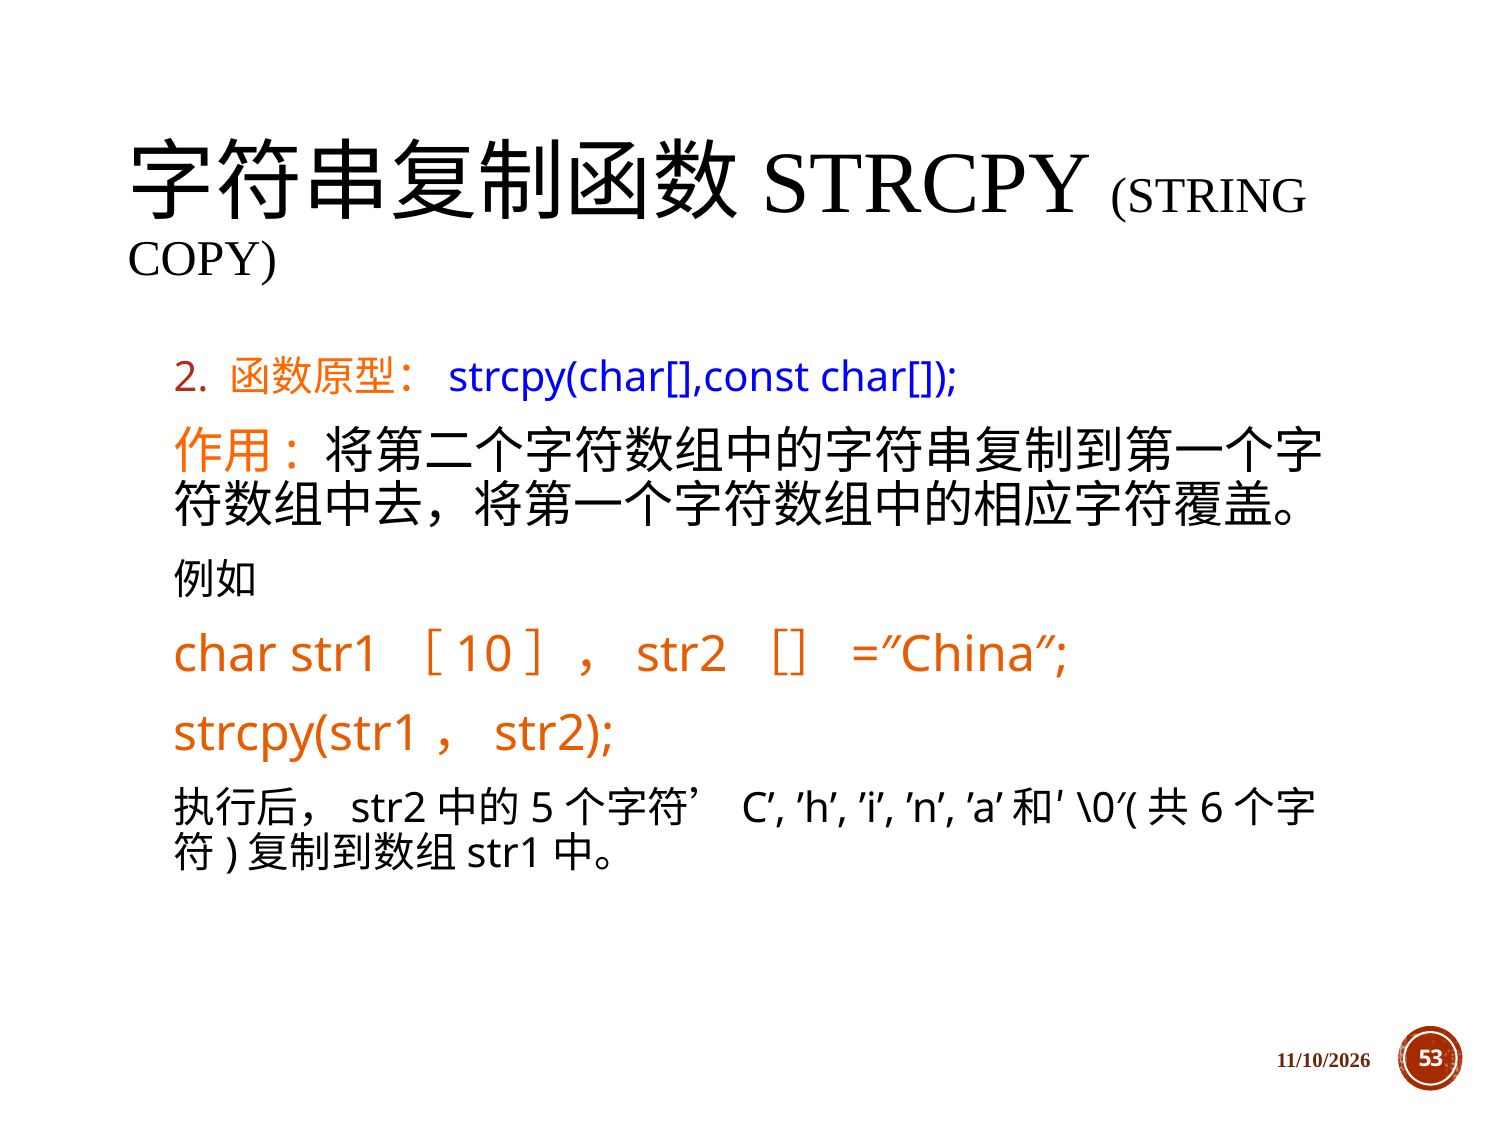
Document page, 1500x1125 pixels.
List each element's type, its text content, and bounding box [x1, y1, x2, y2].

slide_number 53 [1391, 1028, 1471, 1089]
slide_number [982, 1028, 1386, 1089]
text_box [58, 37, 1434, 1021]
list 2. 函数原型：strcpy(char[],const char[]); 作用: 将第二个字符数组中的字符串复制到第一个字符数组中去，将第一个字符数组中的相应字符覆盖。 例如 char str1［10］，str2［］=″China″; strcpy(str1，str2); 执行后，str2中的5个字符’C’, ’h’, ’i’, ’n’, ’a’和′\0′(共6个字符)复制到数组str1中。 [112, 348, 1388, 1013]
title 字符串复制函数strcpy (string copy) [112, 79, 1388, 344]
